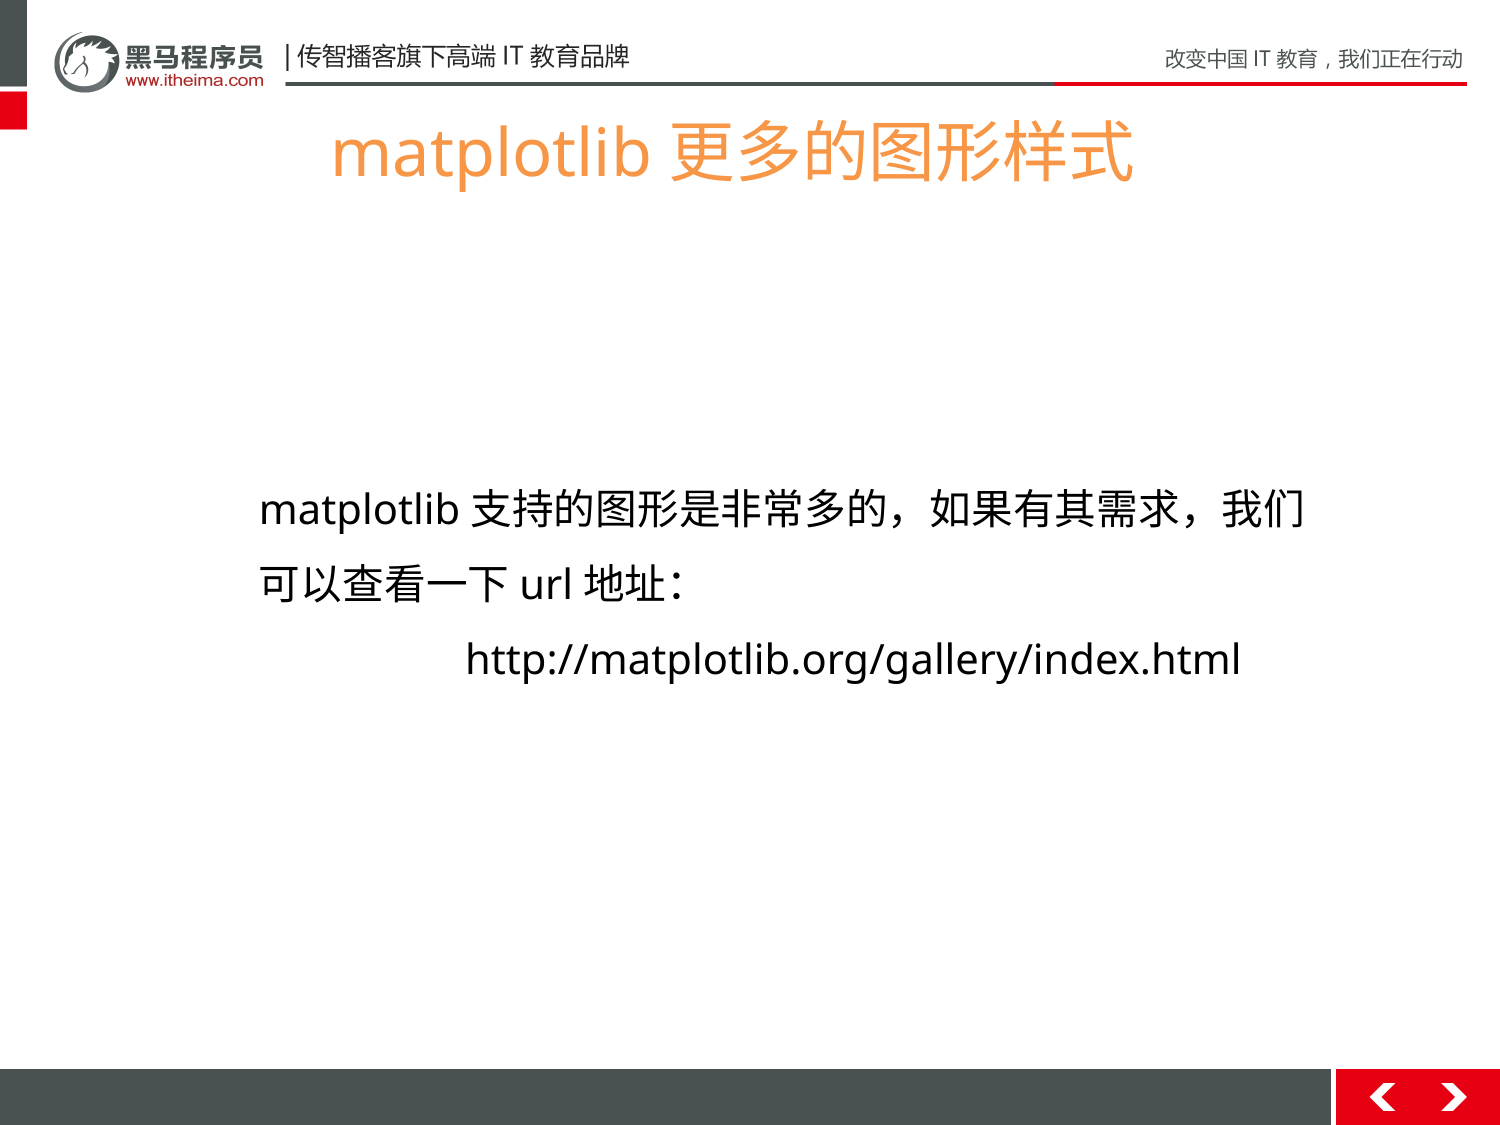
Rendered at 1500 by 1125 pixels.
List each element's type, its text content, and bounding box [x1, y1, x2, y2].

title matplotlib更多的图形样式 [145, 93, 1321, 198]
text_box matplotlib支持的图形是非常多的，如果有其需求，我们 可以查看一下url地址： http://matplotlib.org/gallery/index.html [244, 450, 1448, 691]
picture [0, 0, 1500, 1125]
